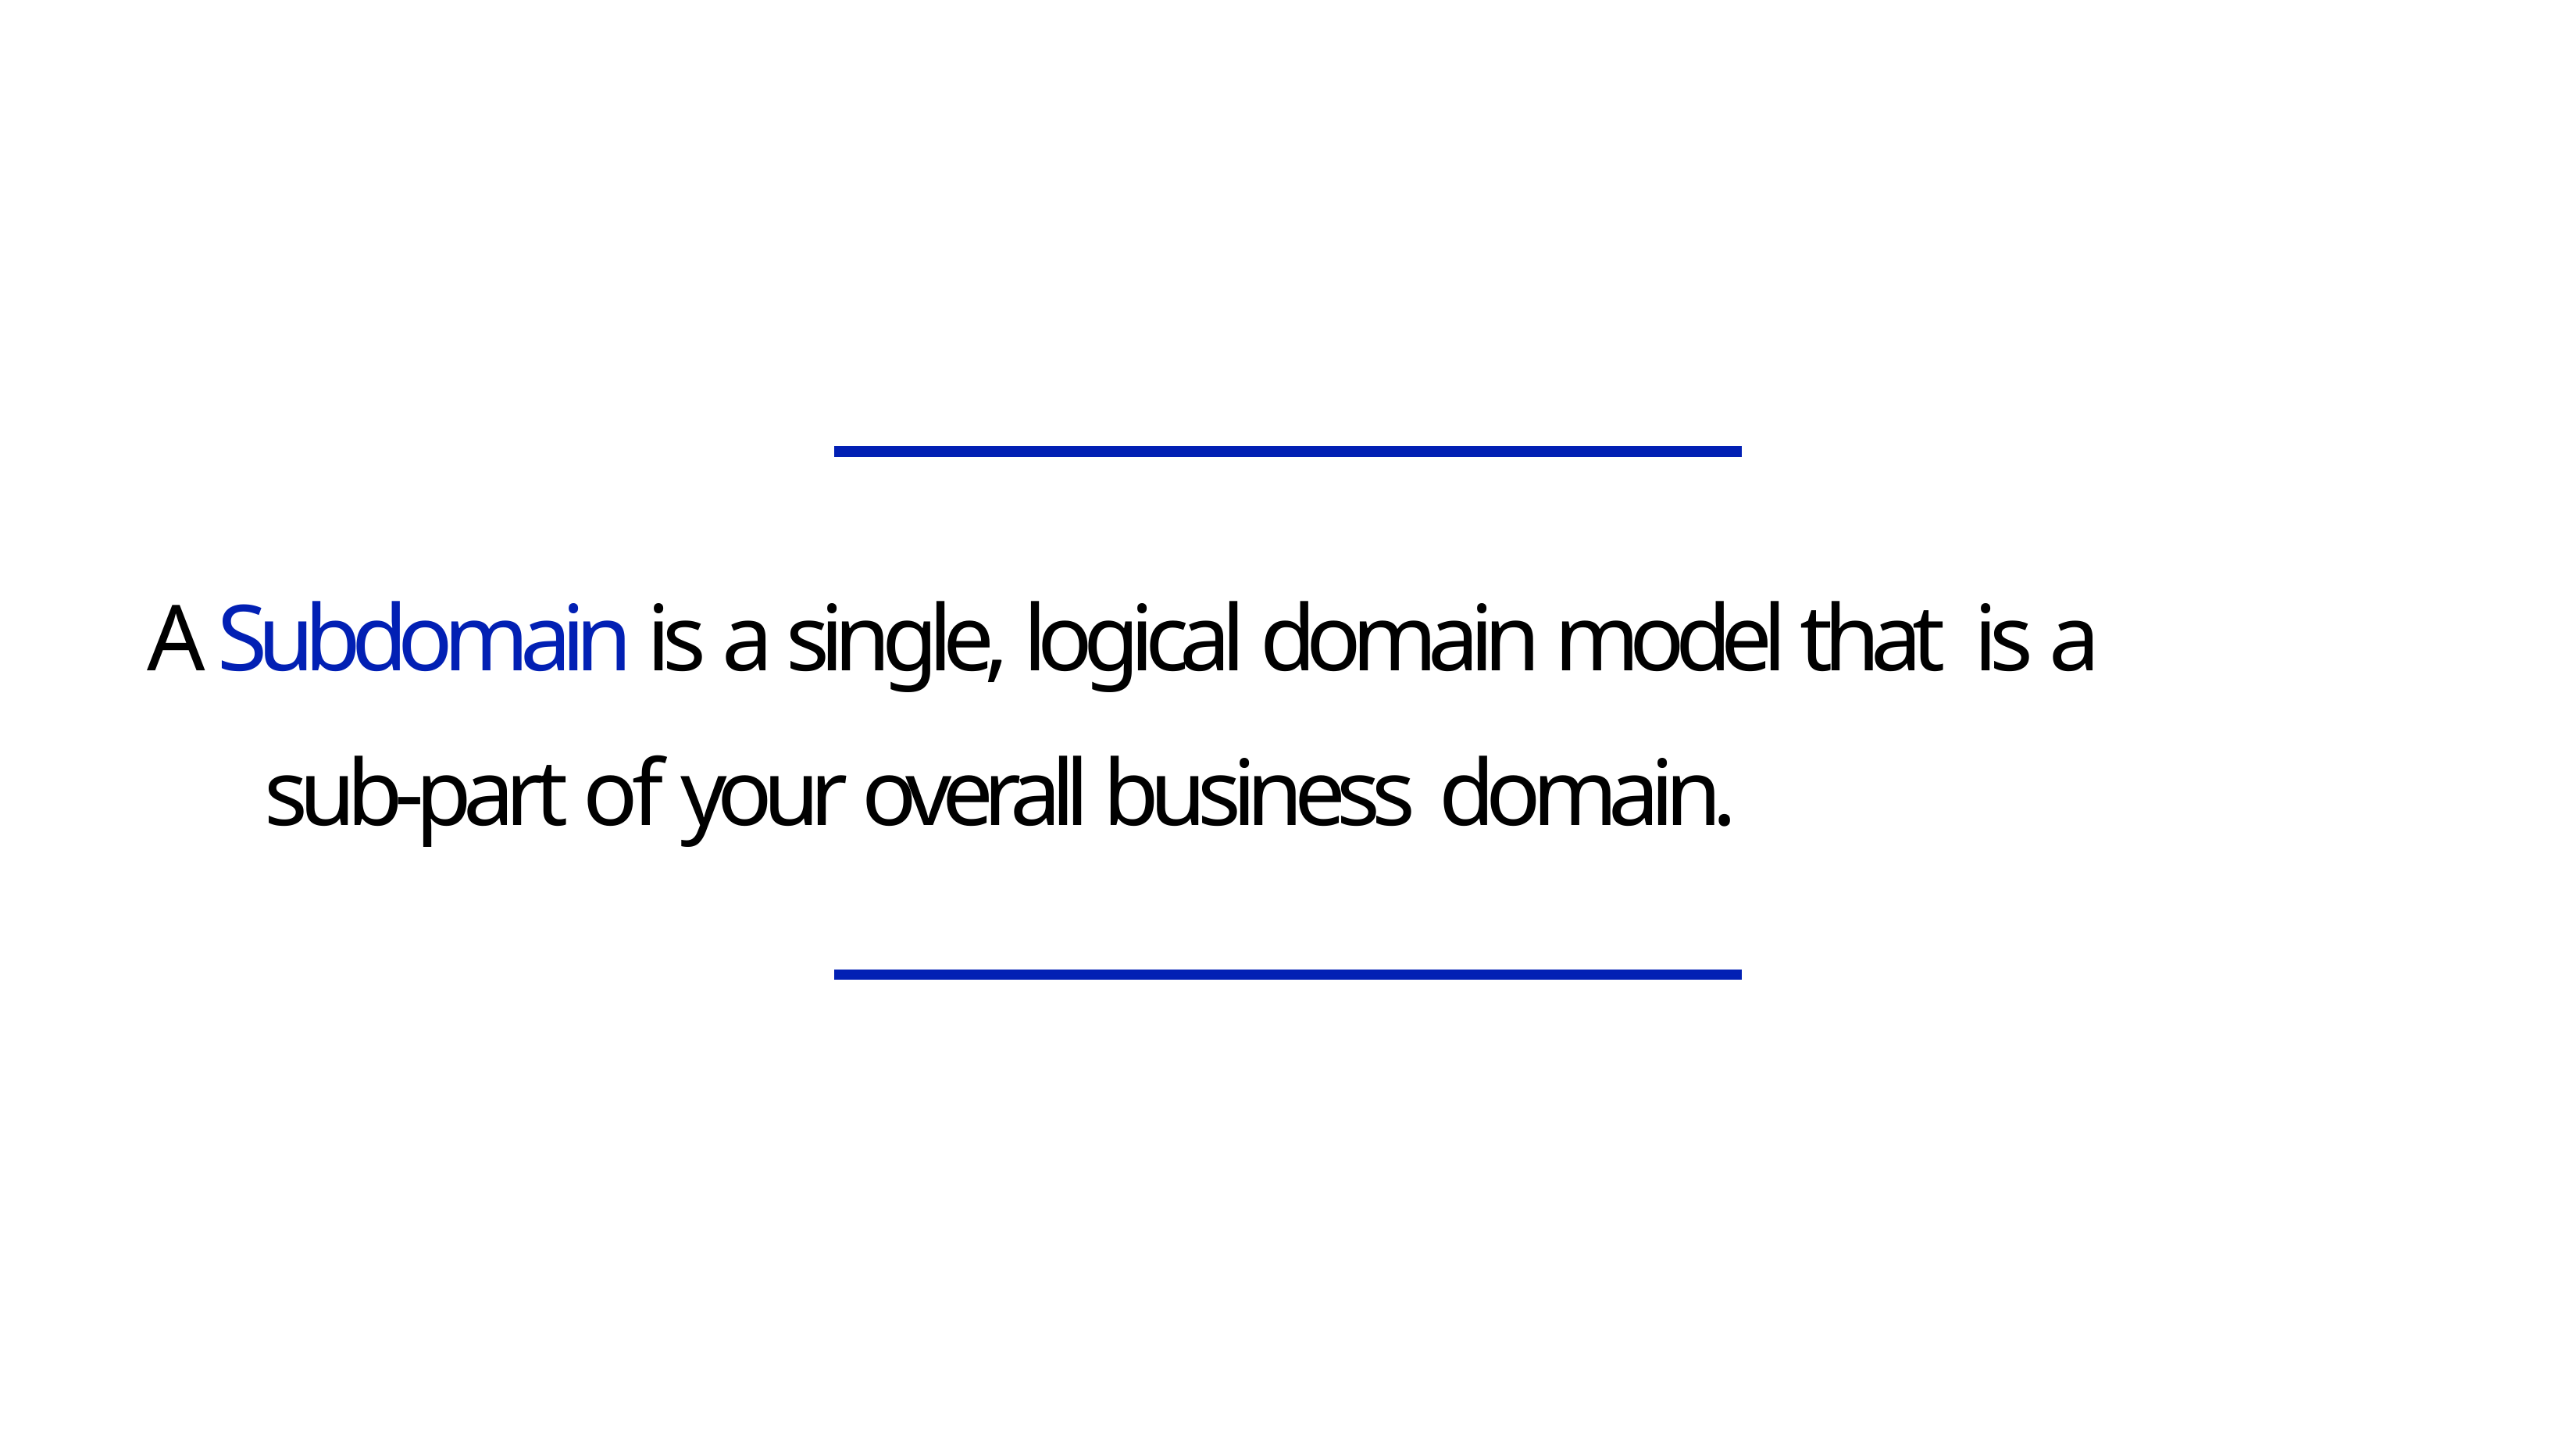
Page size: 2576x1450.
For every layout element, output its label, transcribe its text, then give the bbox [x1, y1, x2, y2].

title A Subdomain is a single, logical domain model that is a sub-part of your overall business domain. [145, 533, 2242, 844]
